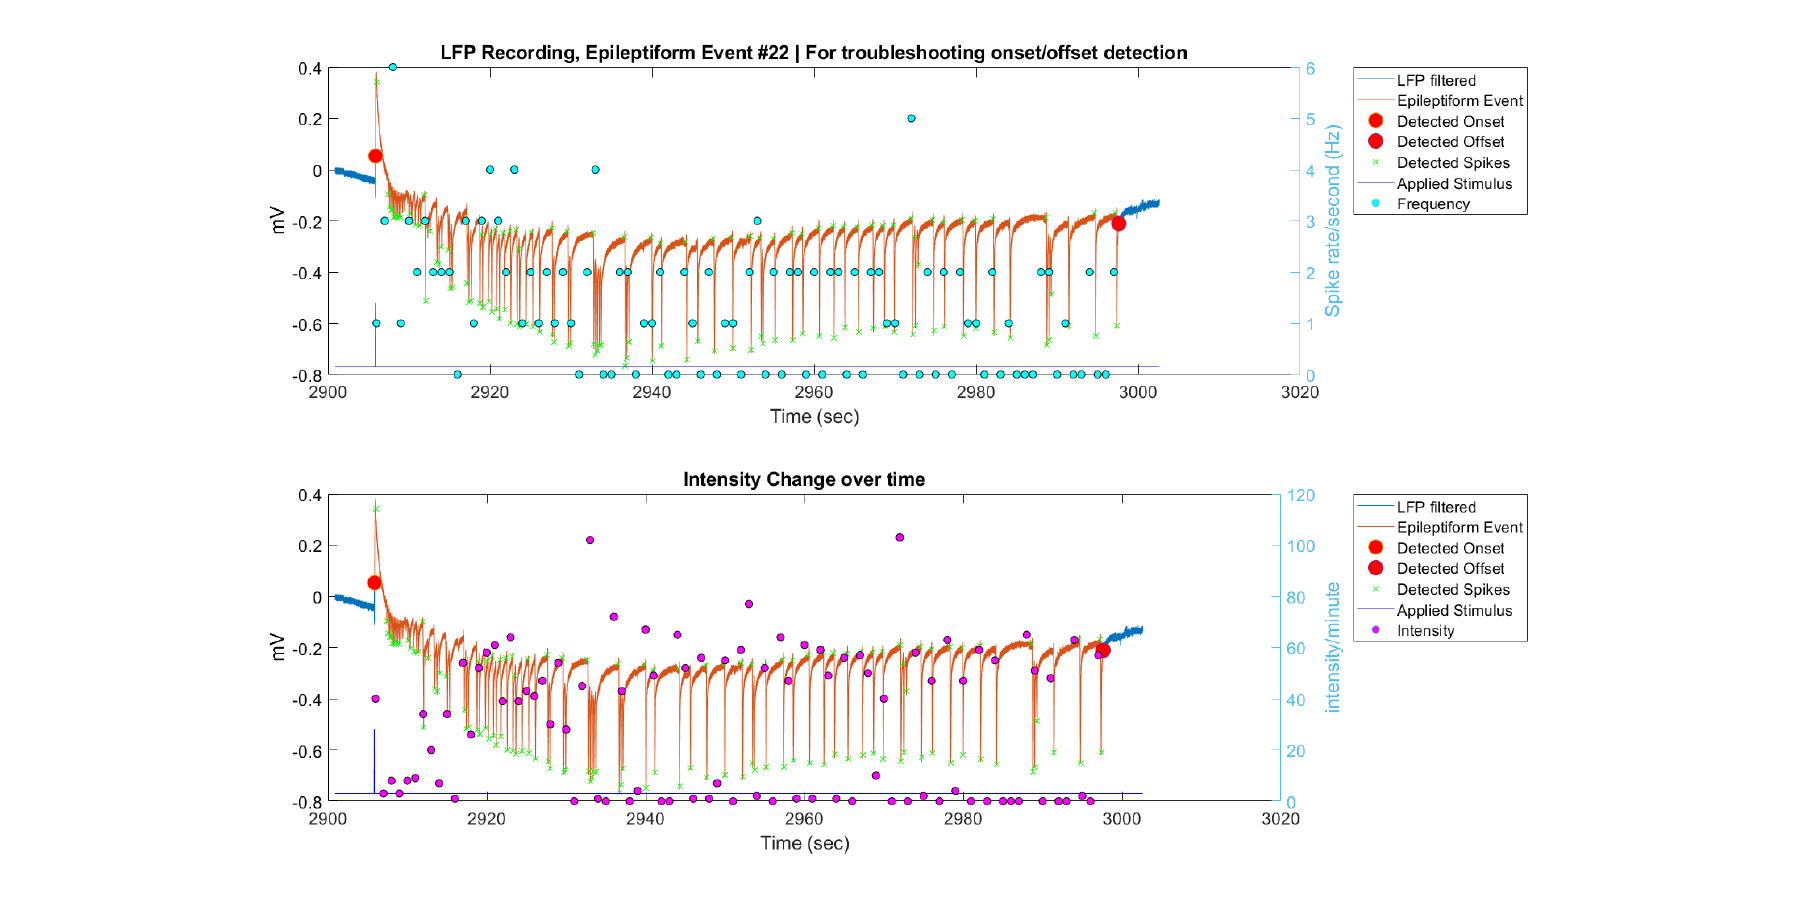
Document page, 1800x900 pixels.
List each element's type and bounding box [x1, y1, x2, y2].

picture [126, 0, 1674, 900]
